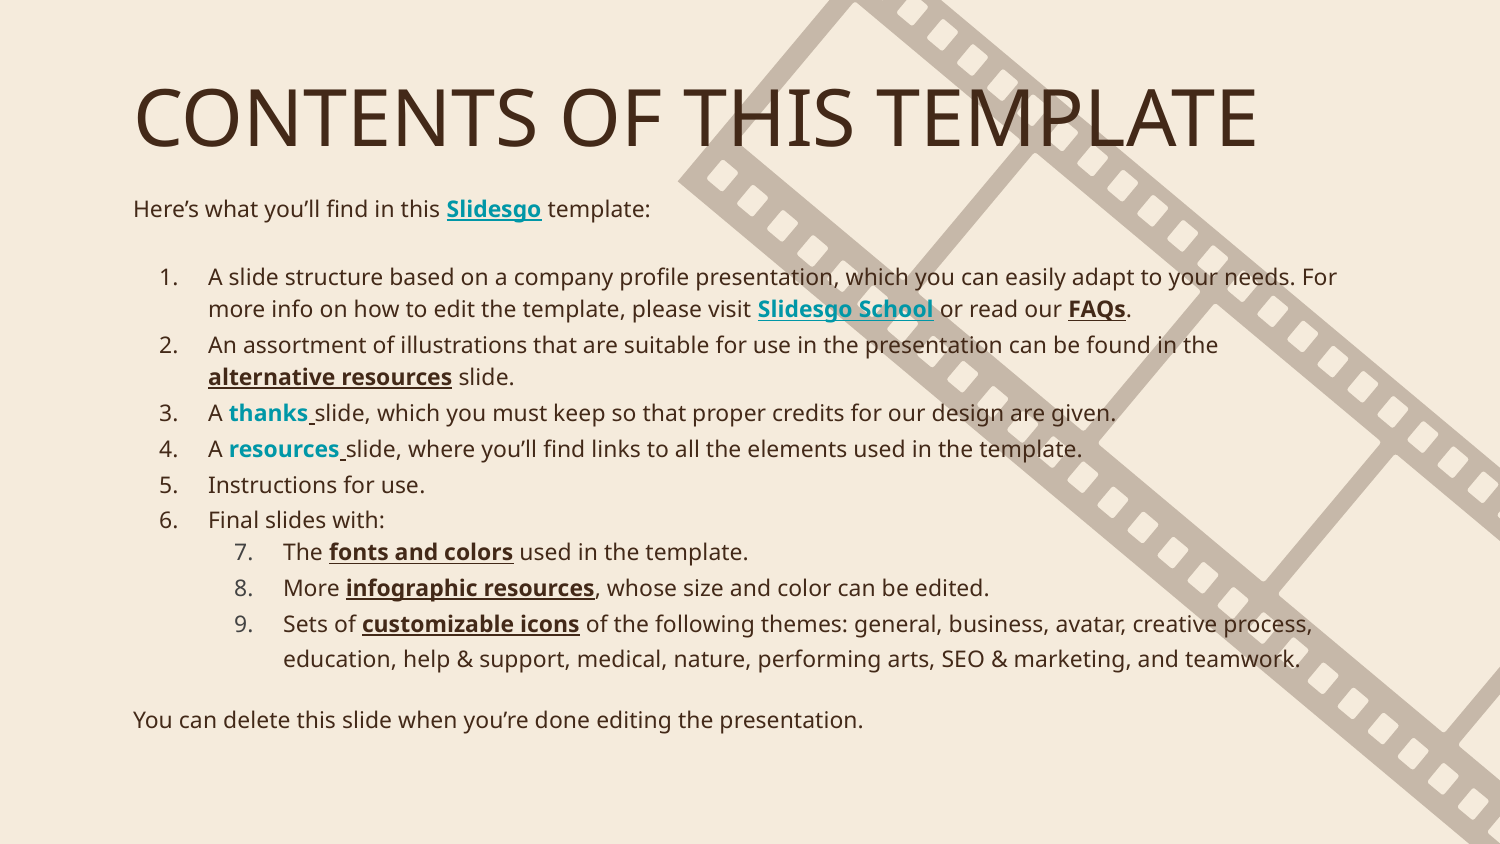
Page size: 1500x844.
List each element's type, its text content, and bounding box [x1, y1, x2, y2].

title CONTENTS OF THIS TEMPLATE [118, 88, 1382, 142]
list Here’s what you’ll find in this Slidesgo template: A slide structure based on a company profile presentation, which you can easily adapt to your needs. For more info on how to edit the template, please visit Slidesgo School or read our FAQs. An assortment of illustrations that are suitable for use in the presentation can be found in the alternative resources slide. A thanks slide, which you must keep so that proper credits for our design are given. A resources slide, where you’ll find links to all the elements used in the template. Instructions for use. Final slides with: The fonts and colors used in the template. More infographic resources, whose size and color can be edited. Sets of customizable icons of the following themes: general, business, avatar, creative process, education, help & support, medical, nature, performing arts, SEO & marketing, and teamwork. You can delete this slide when you’re done editing the presentation. [118, 167, 1382, 755]
